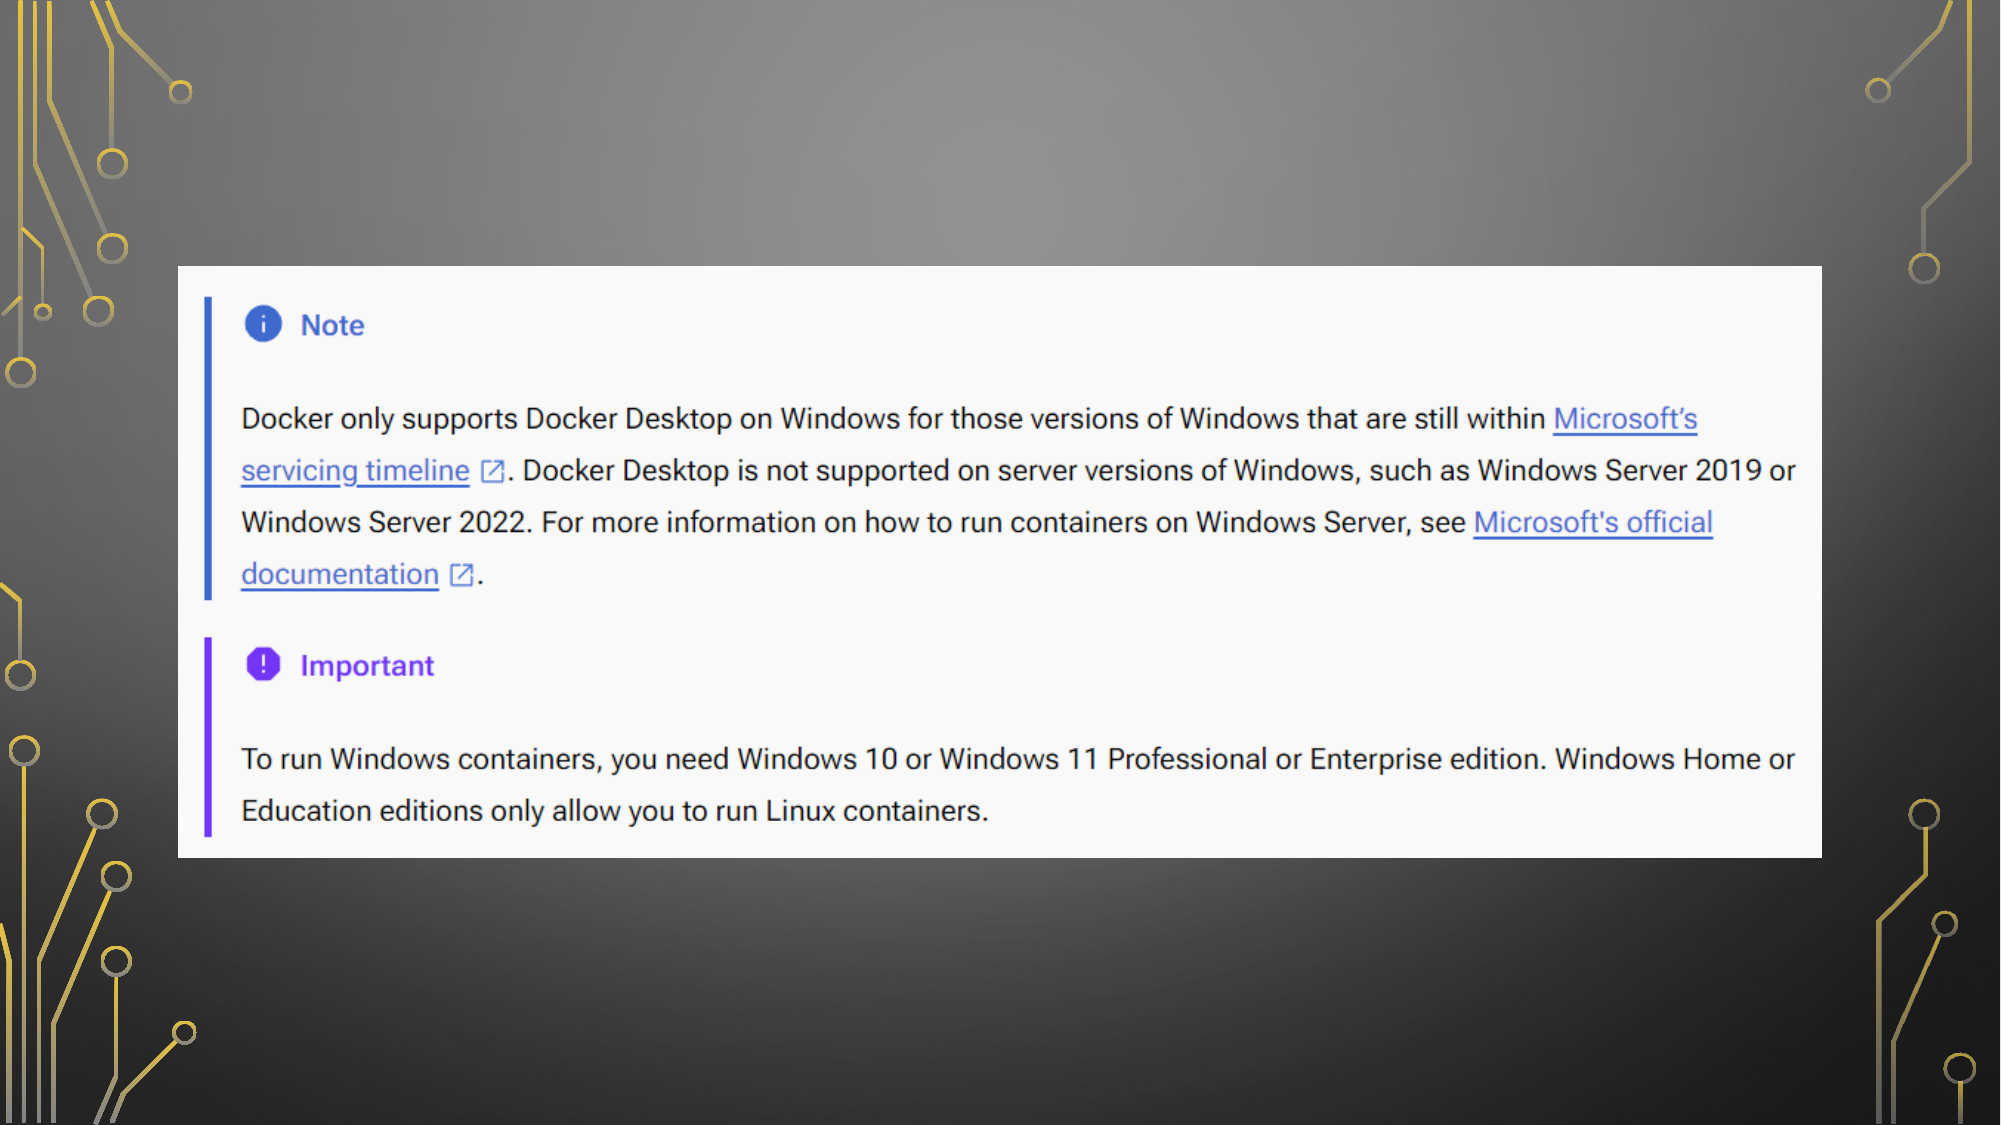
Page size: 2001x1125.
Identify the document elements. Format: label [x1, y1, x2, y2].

picture [178, 266, 1822, 859]
